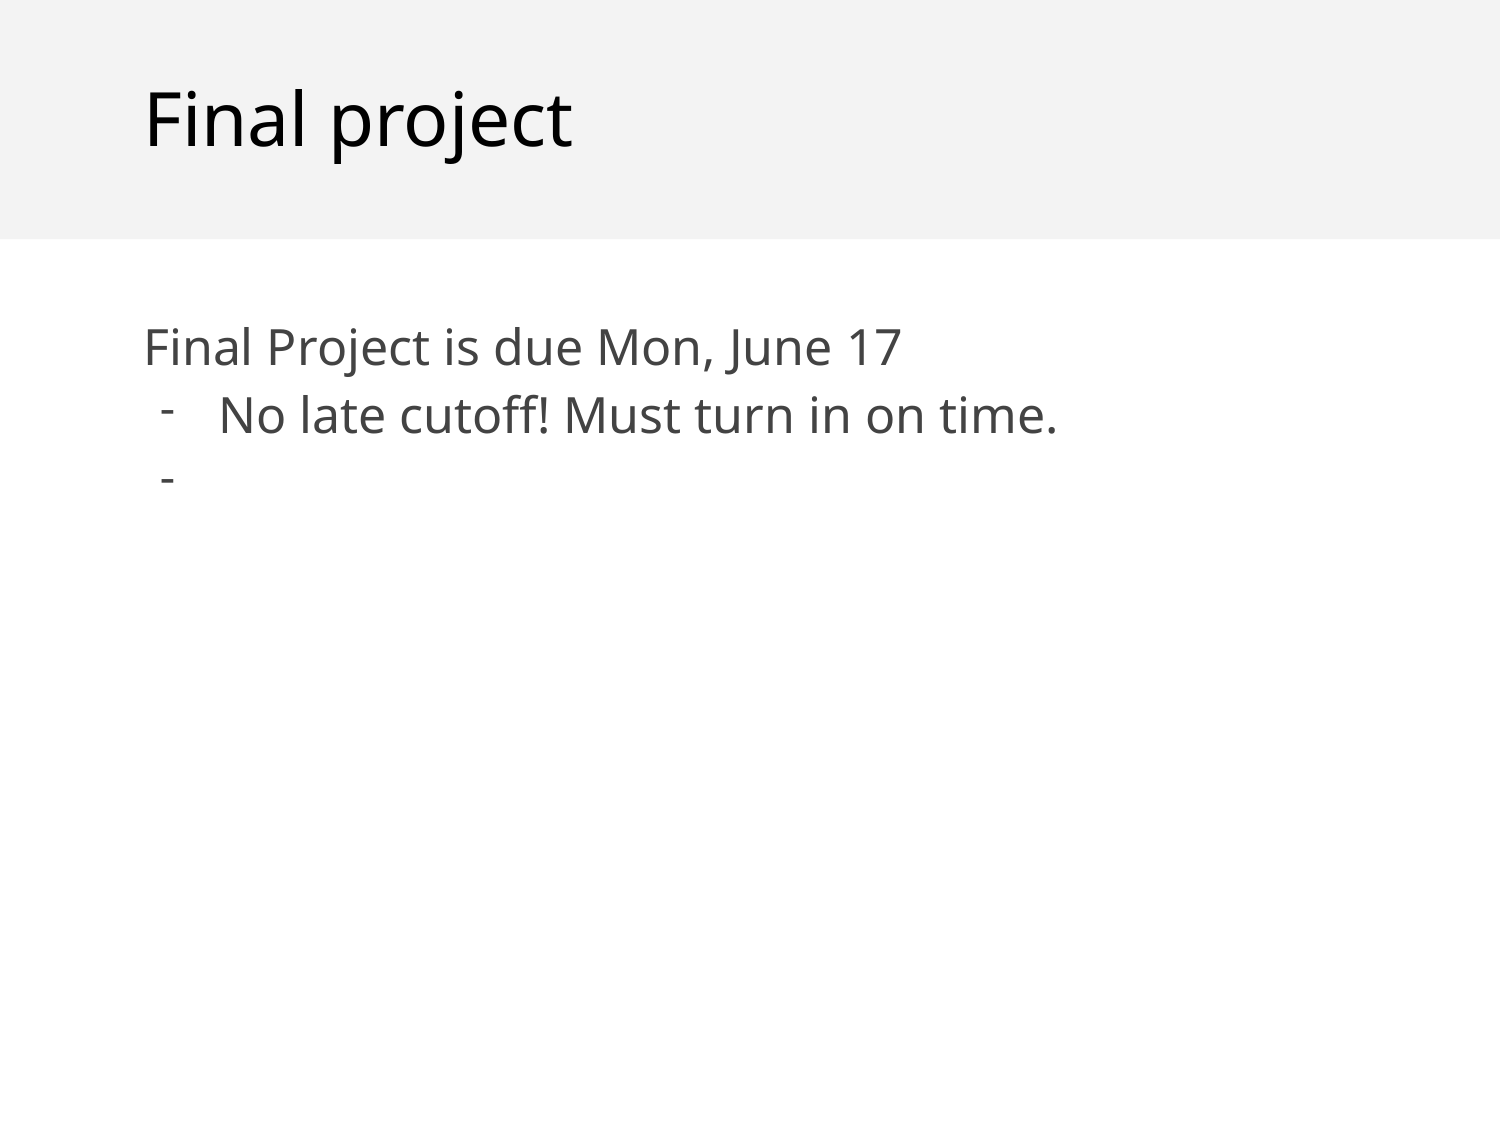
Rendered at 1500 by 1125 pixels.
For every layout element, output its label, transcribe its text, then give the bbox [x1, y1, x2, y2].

text_box Final Project is due Mon, June 17 No late cutoff! Must turn in on time. [128, 255, 1372, 1074]
text_box Final project [128, 56, 1372, 183]
